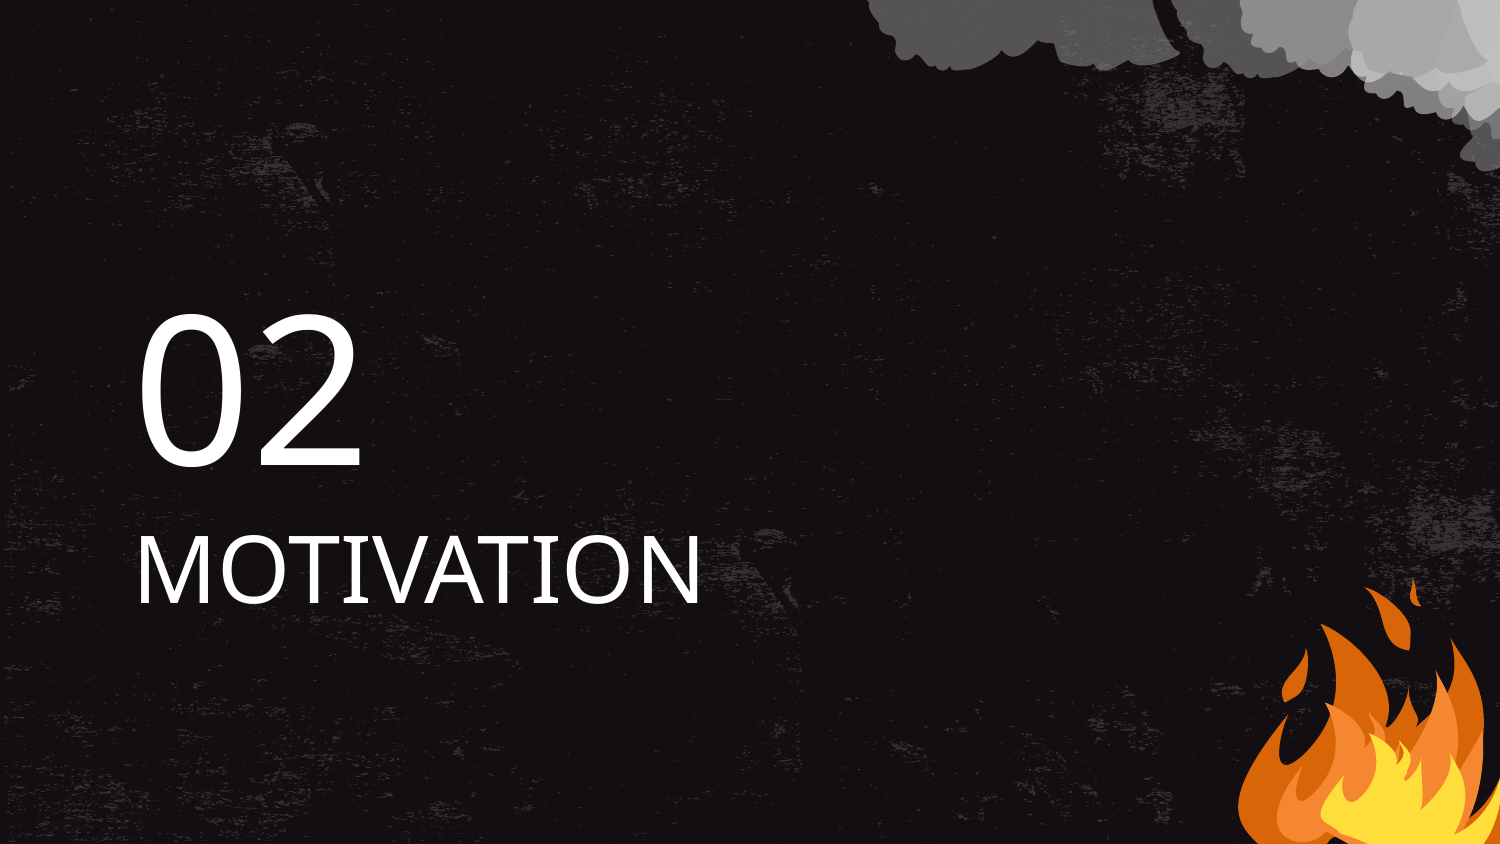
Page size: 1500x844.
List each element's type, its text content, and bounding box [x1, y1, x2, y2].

title MOTIVATION [117, 509, 969, 622]
title 02 [117, 271, 438, 493]
